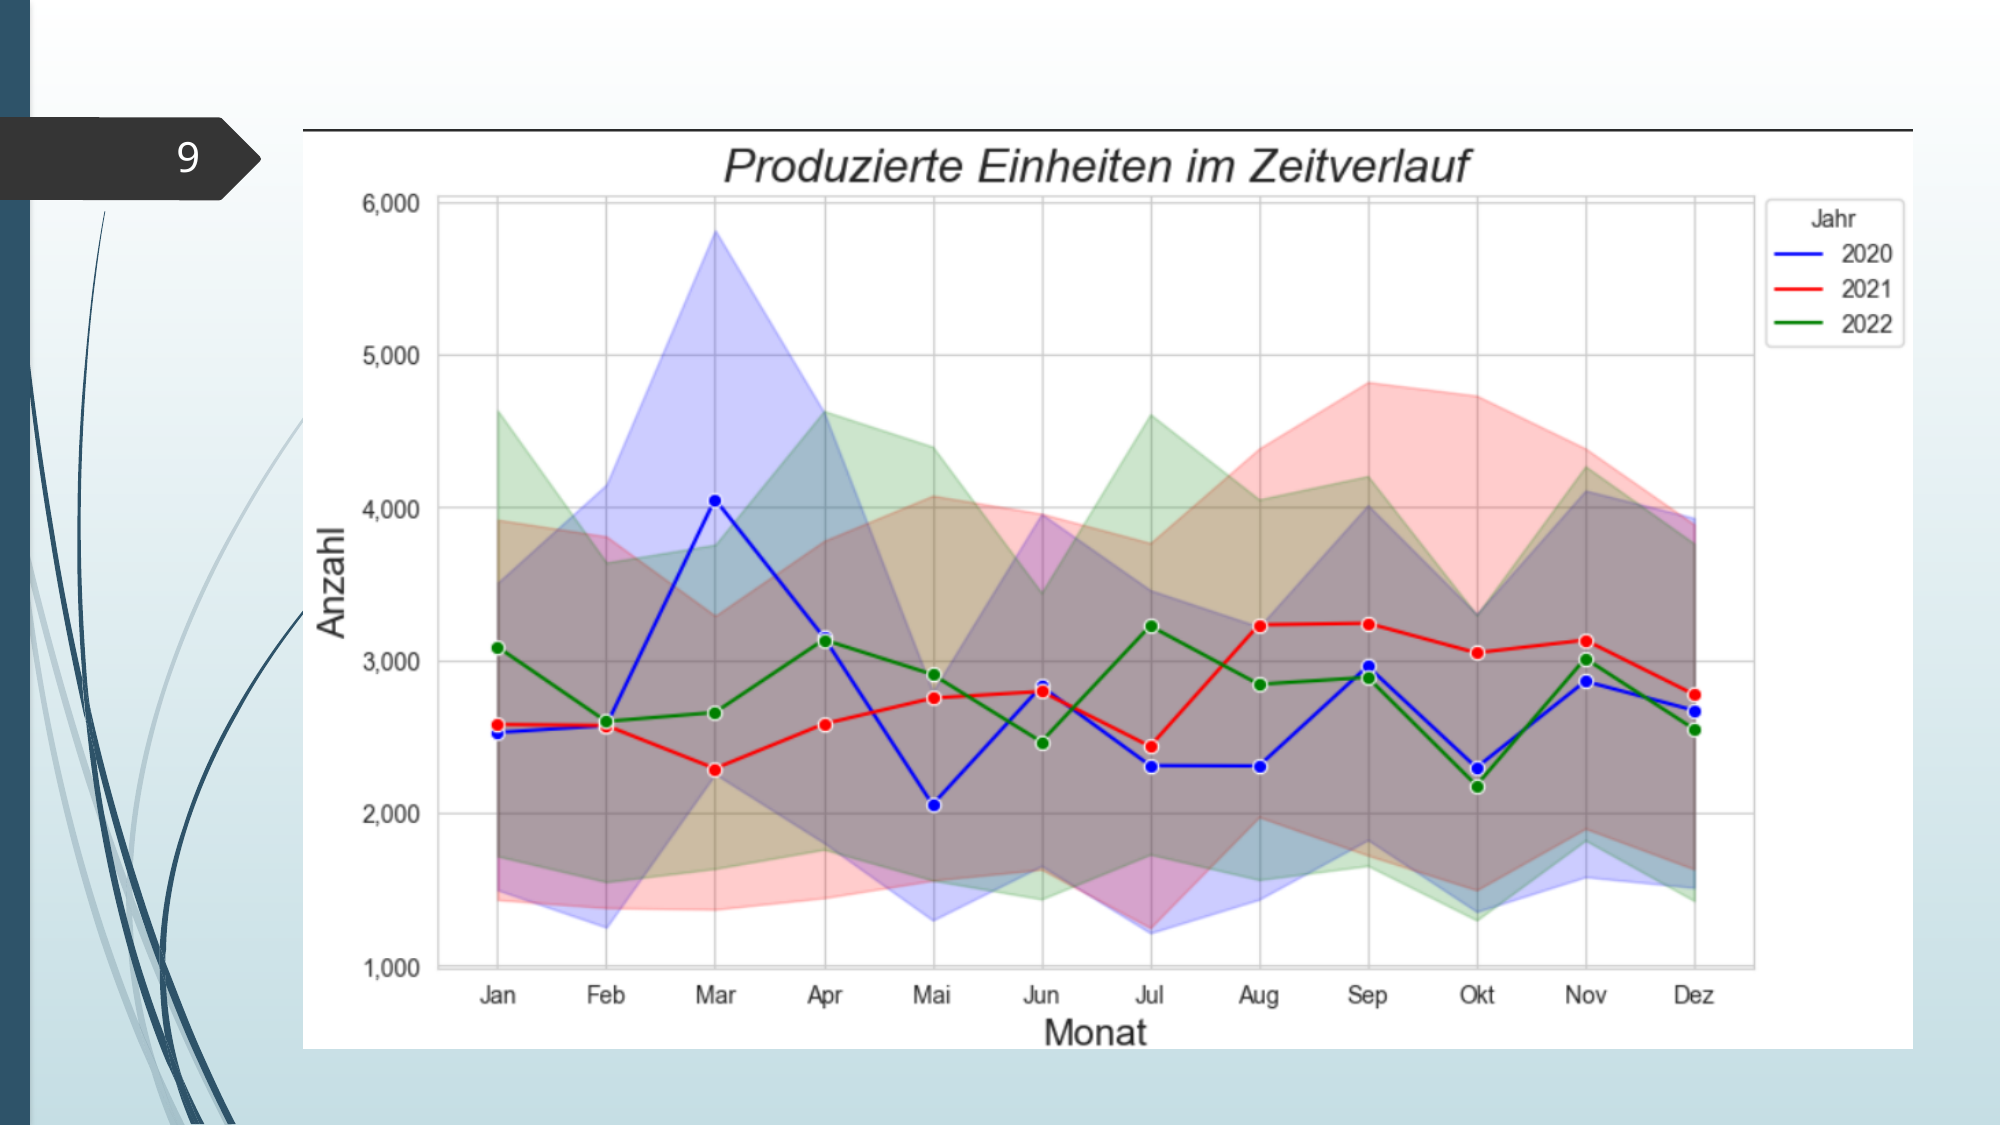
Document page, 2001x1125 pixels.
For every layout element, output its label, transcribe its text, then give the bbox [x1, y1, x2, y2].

picture [303, 128, 1913, 1049]
slide_number 9 [87, 129, 216, 190]
